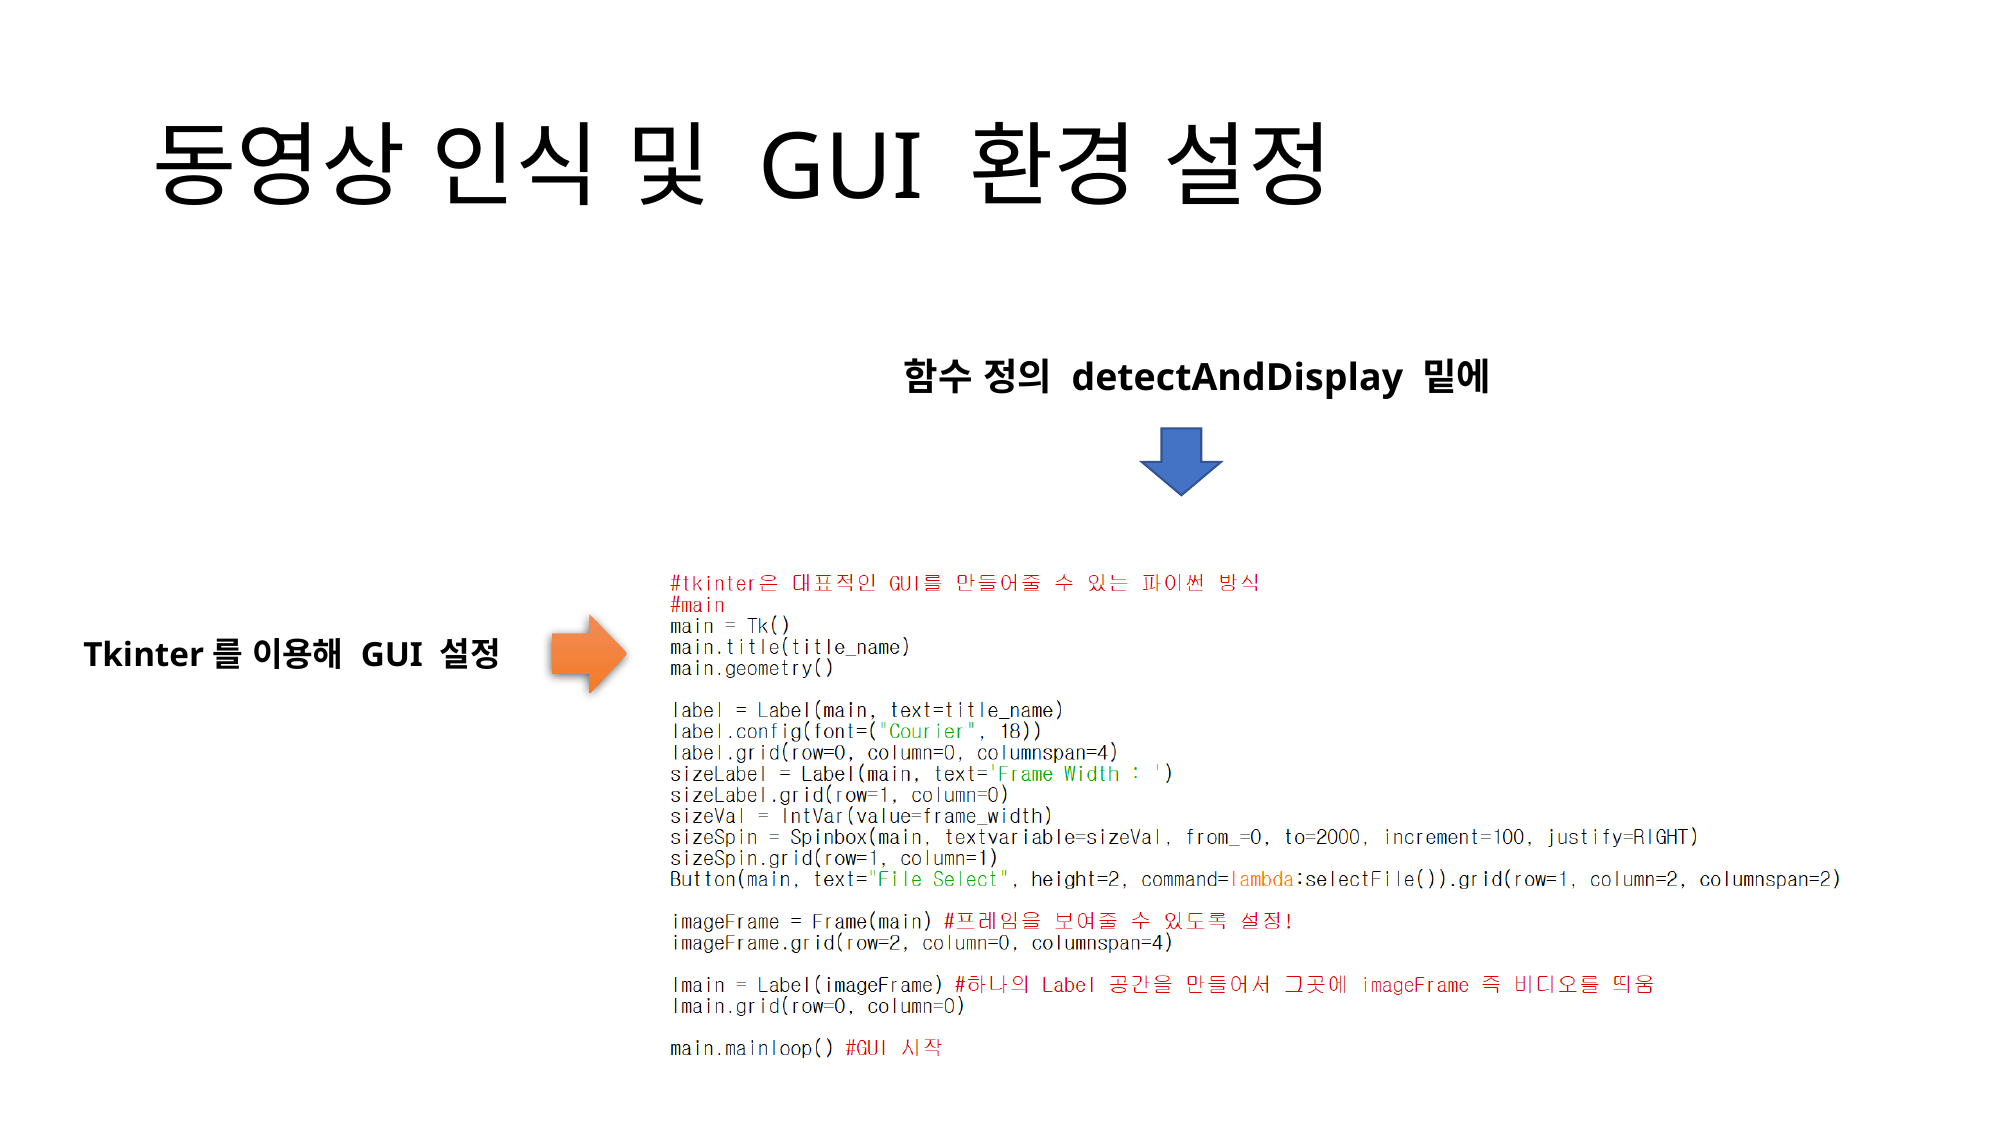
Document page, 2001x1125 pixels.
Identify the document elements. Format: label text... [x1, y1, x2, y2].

text_box [551, 613, 627, 694]
text_box [1138, 427, 1224, 497]
text_box 함수 정의 detectAndDisplay 밑에 [889, 345, 1517, 406]
picture [666, 569, 1843, 1066]
text_box Tkinter를 이용해 GUI 설정 [68, 625, 516, 681]
title 동영상 인식 및 GUI 환경 설정 [137, 59, 1423, 278]
